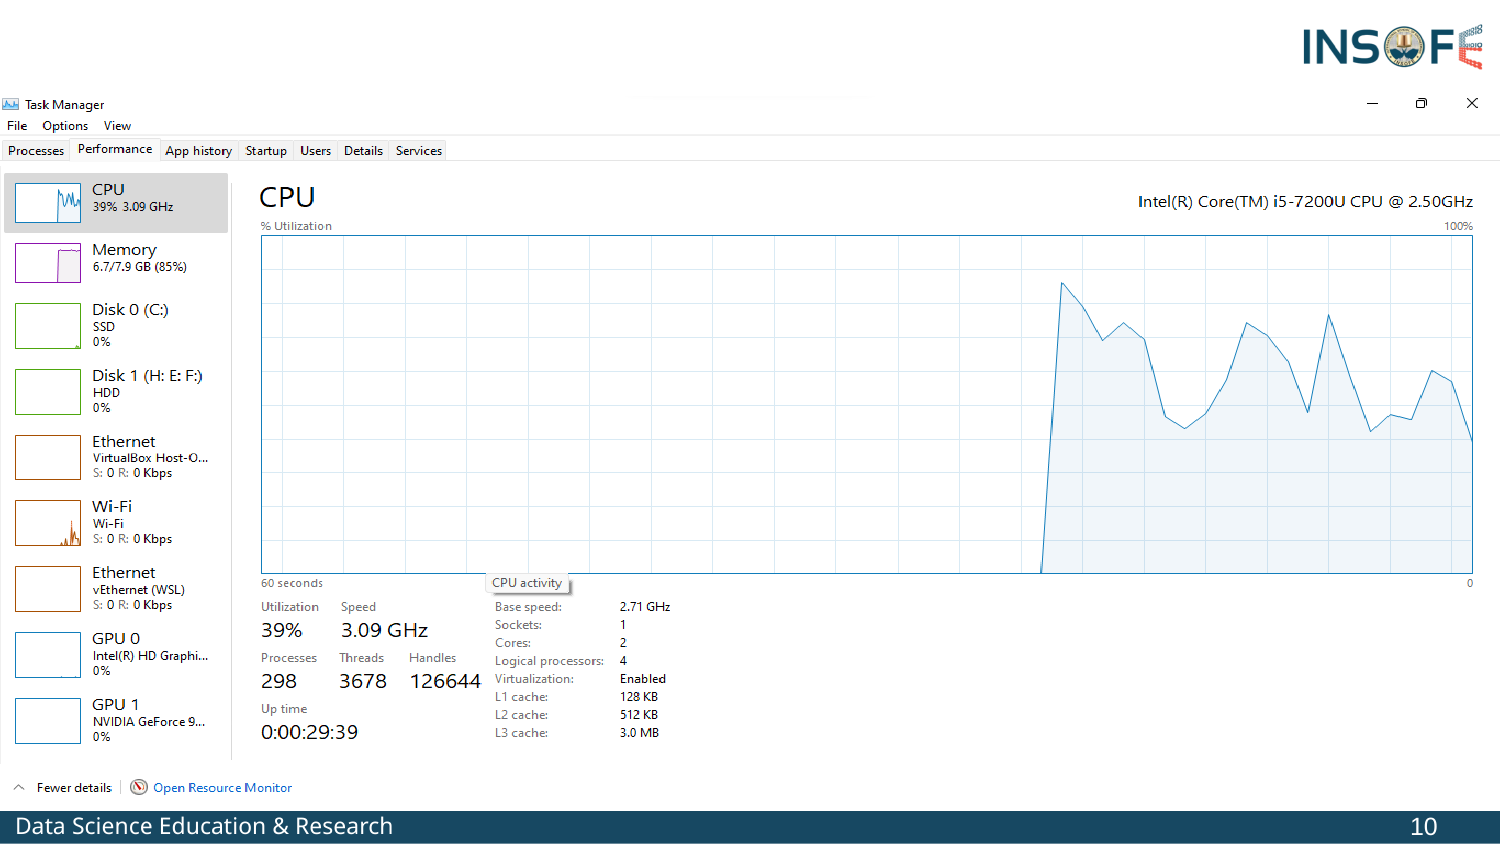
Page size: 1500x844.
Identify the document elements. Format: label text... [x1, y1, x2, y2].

footer Data Science Education & Research [12, 819, 404, 844]
picture [1303, 23, 1483, 70]
slide_number 10 [1403, 819, 1444, 843]
picture [0, 96, 1500, 811]
